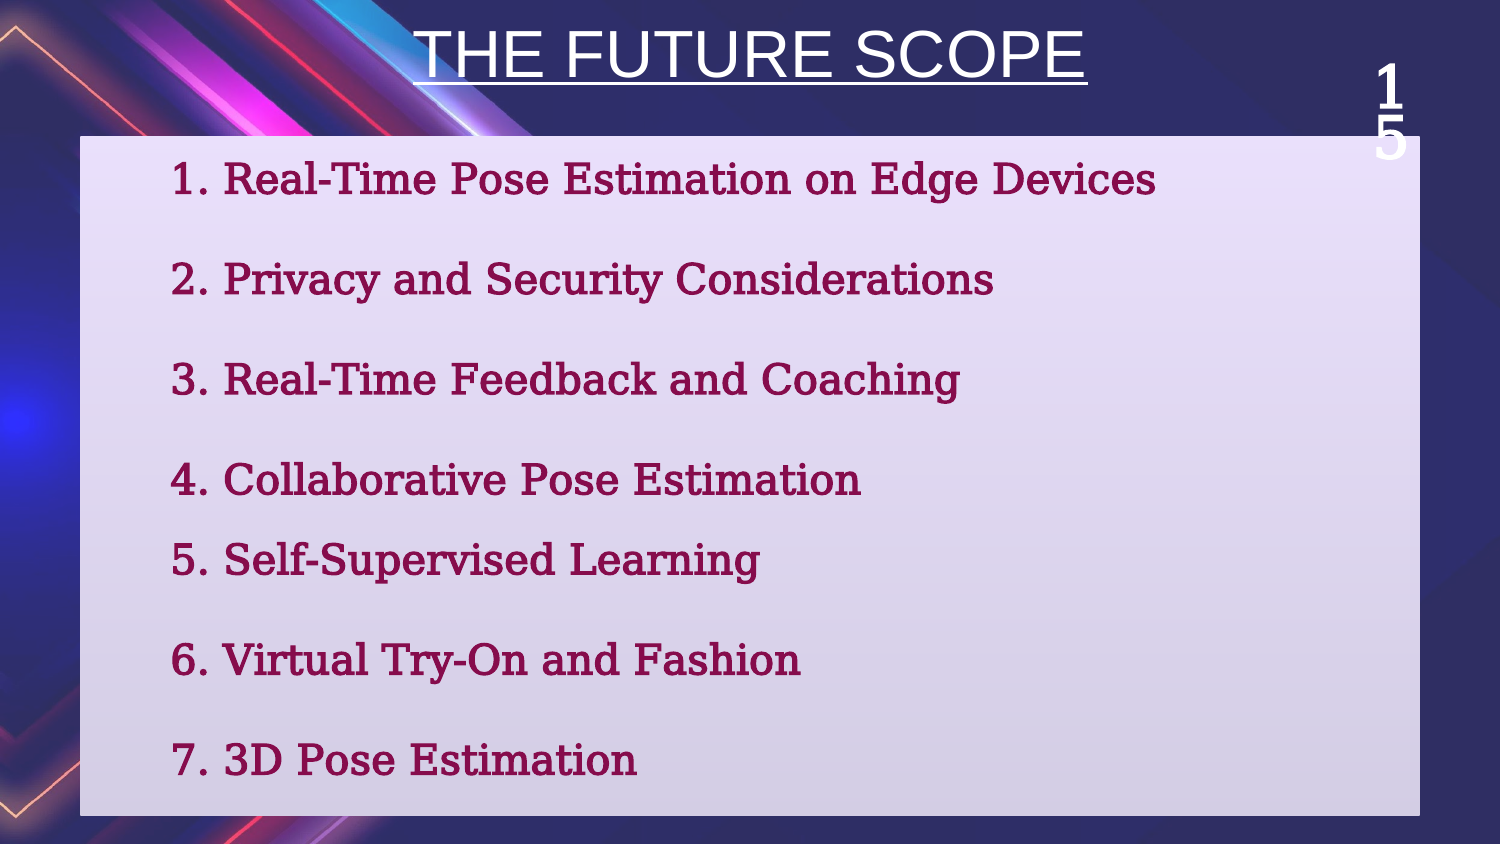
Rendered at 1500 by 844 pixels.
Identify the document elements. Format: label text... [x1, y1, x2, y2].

text_box ‹#› [1357, 0, 1450, 128]
table_cell Flow of Project [0, 0, 1500, 844]
list 1. Real-Time Pose Estimation on Edge Devices 2. Privacy and Security Considerations 3. Real-Time Feedback and Coaching 4. Collaborative Pose Estimation 5. Self-Supervised Learning 6. Virtual Try-On and Fashion 7. 3D Pose Estimation [80, 136, 1420, 816]
text_box THE FUTURE SCOPE [384, 3, 1116, 99]
